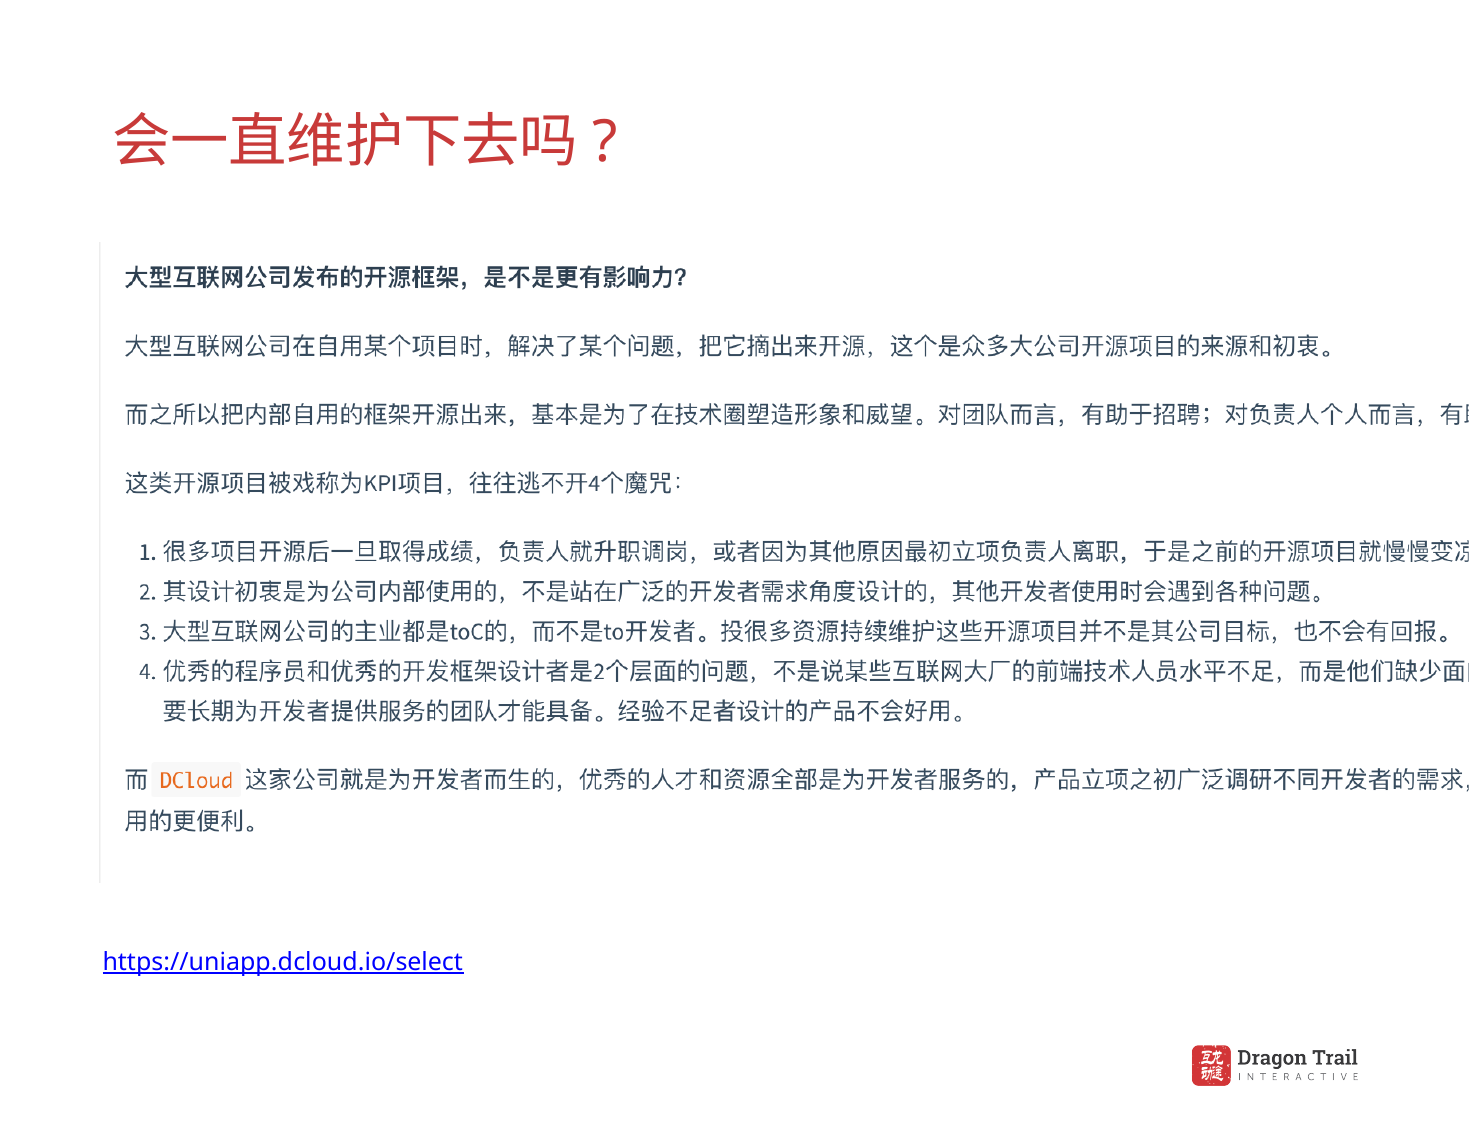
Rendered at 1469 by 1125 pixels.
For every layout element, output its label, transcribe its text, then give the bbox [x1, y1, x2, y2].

text_box 会一直维护下去吗? [103, 80, 1365, 184]
picture [88, 241, 1469, 883]
text_box [1191, 1044, 1358, 1086]
text_box https://uniapp.dcloud.io/select [95, 913, 471, 987]
